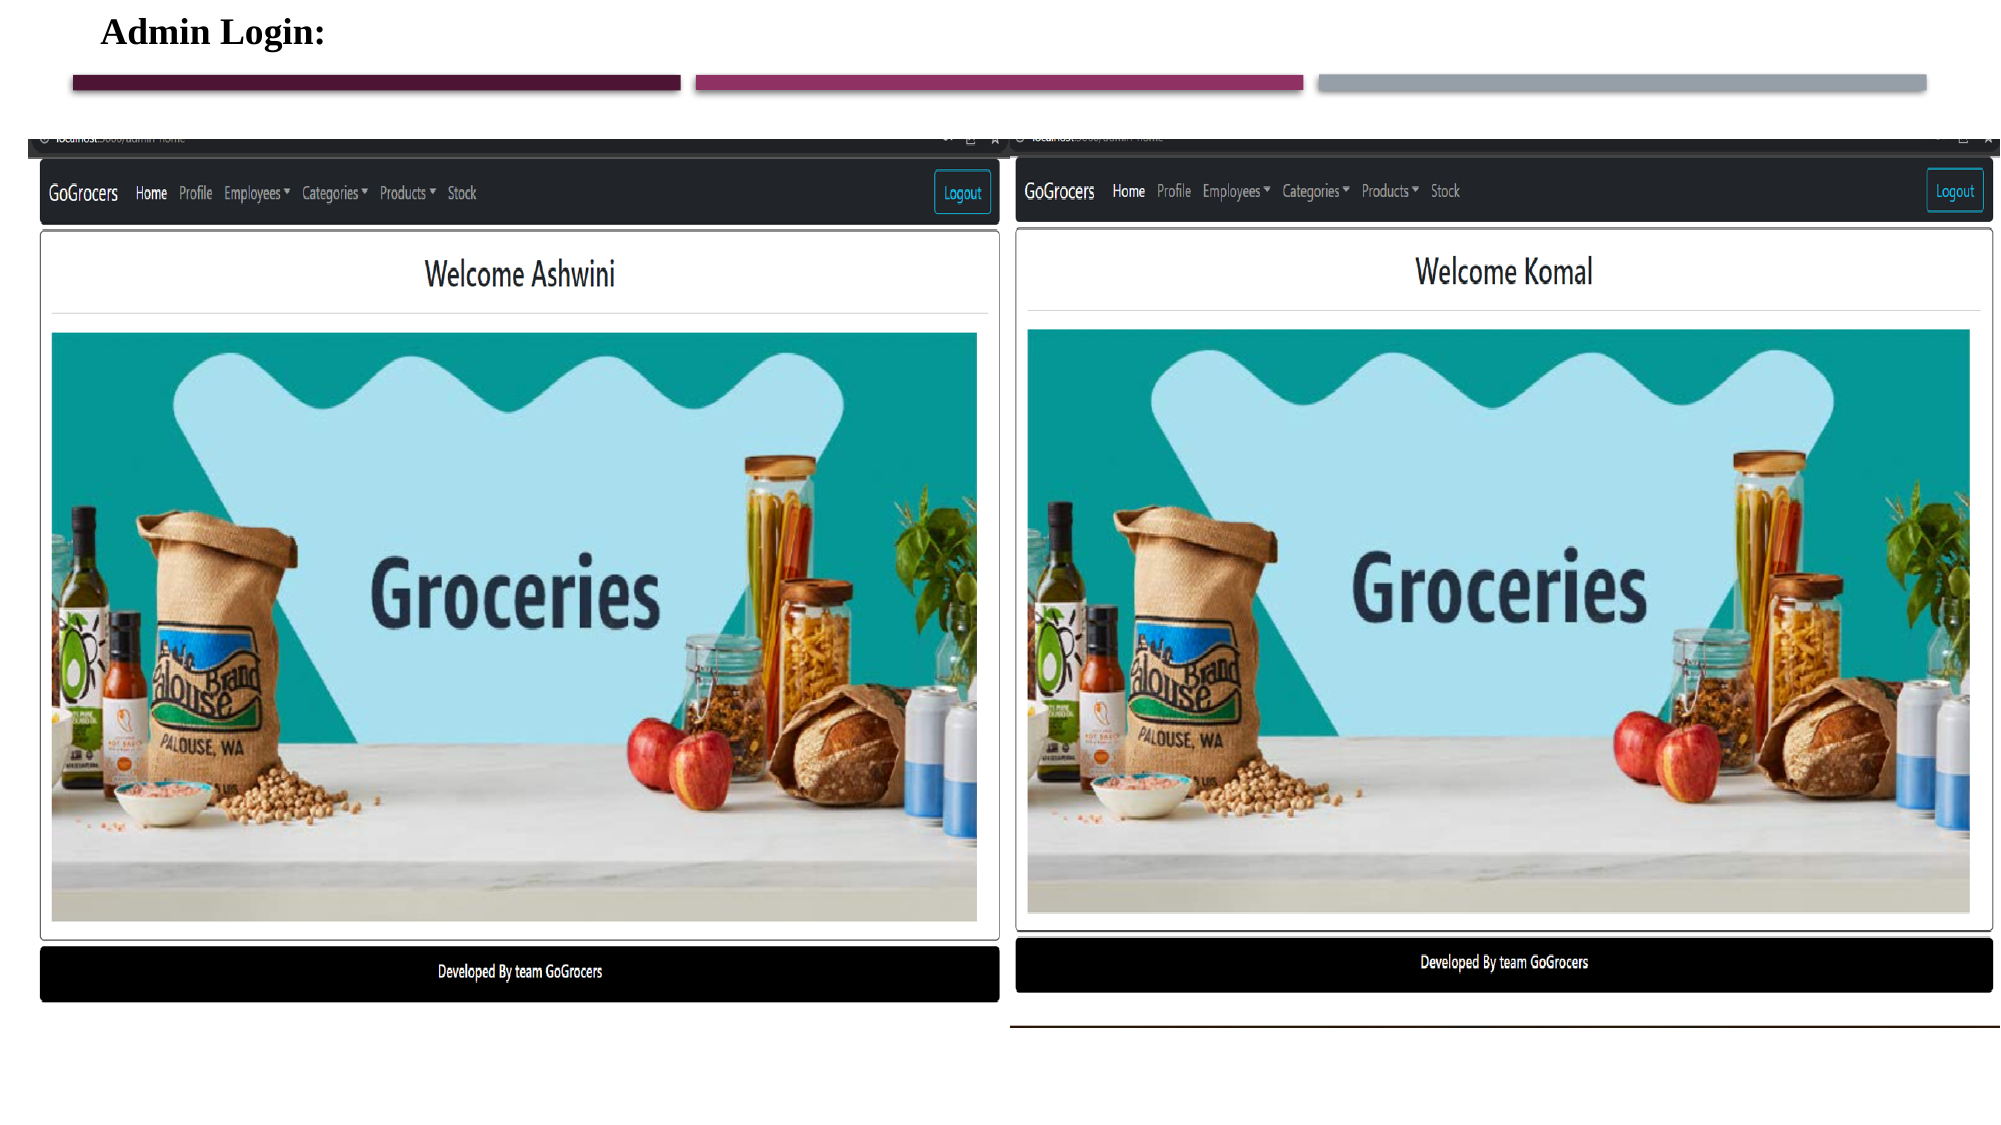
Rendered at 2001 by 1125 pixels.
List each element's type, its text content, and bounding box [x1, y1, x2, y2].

text_box Admin Login: [85, 0, 342, 60]
picture [27, 138, 2000, 1028]
